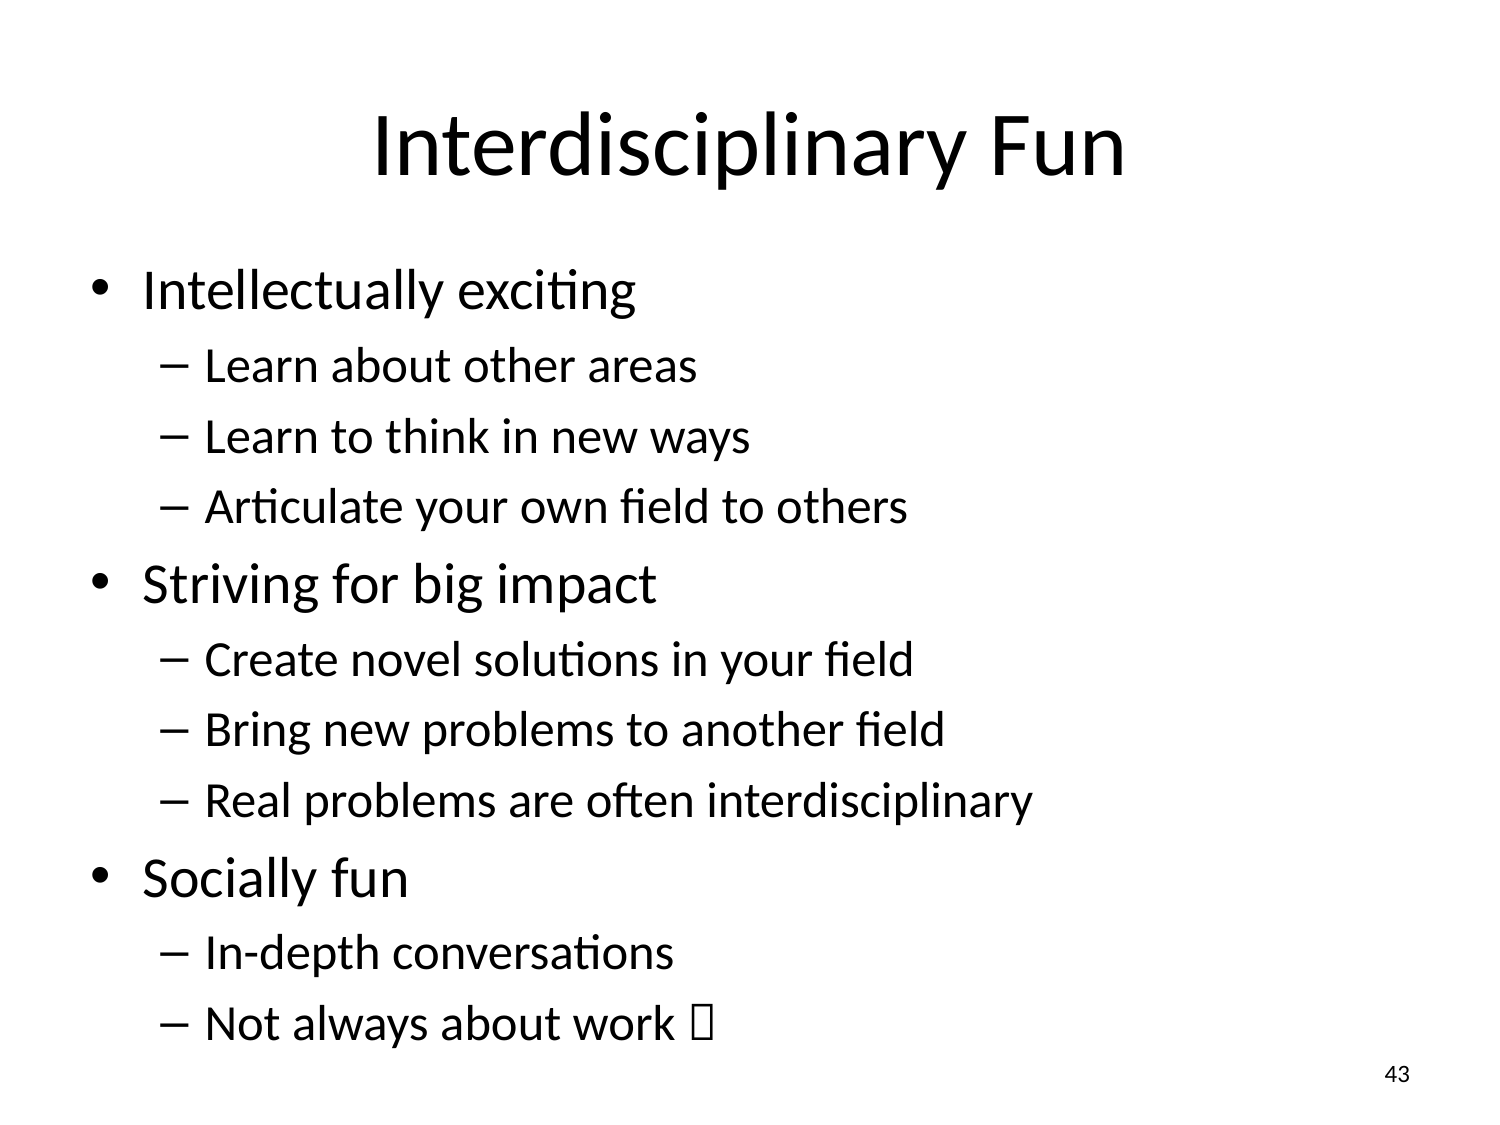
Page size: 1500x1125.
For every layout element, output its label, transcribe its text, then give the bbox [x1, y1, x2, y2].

slide_number 42 [1074, 1042, 1425, 1103]
title Interdisciplinary Fun [75, 45, 1425, 233]
list Intellectually exciting Learn about other areas Learn to think in new ways Articulate your own field to others Striving for big impact Create novel solutions in your field Bring new problems to another field Real problems are often interdisciplinary Socially fun In-depth conversations Not always about work  [75, 244, 1425, 1067]
